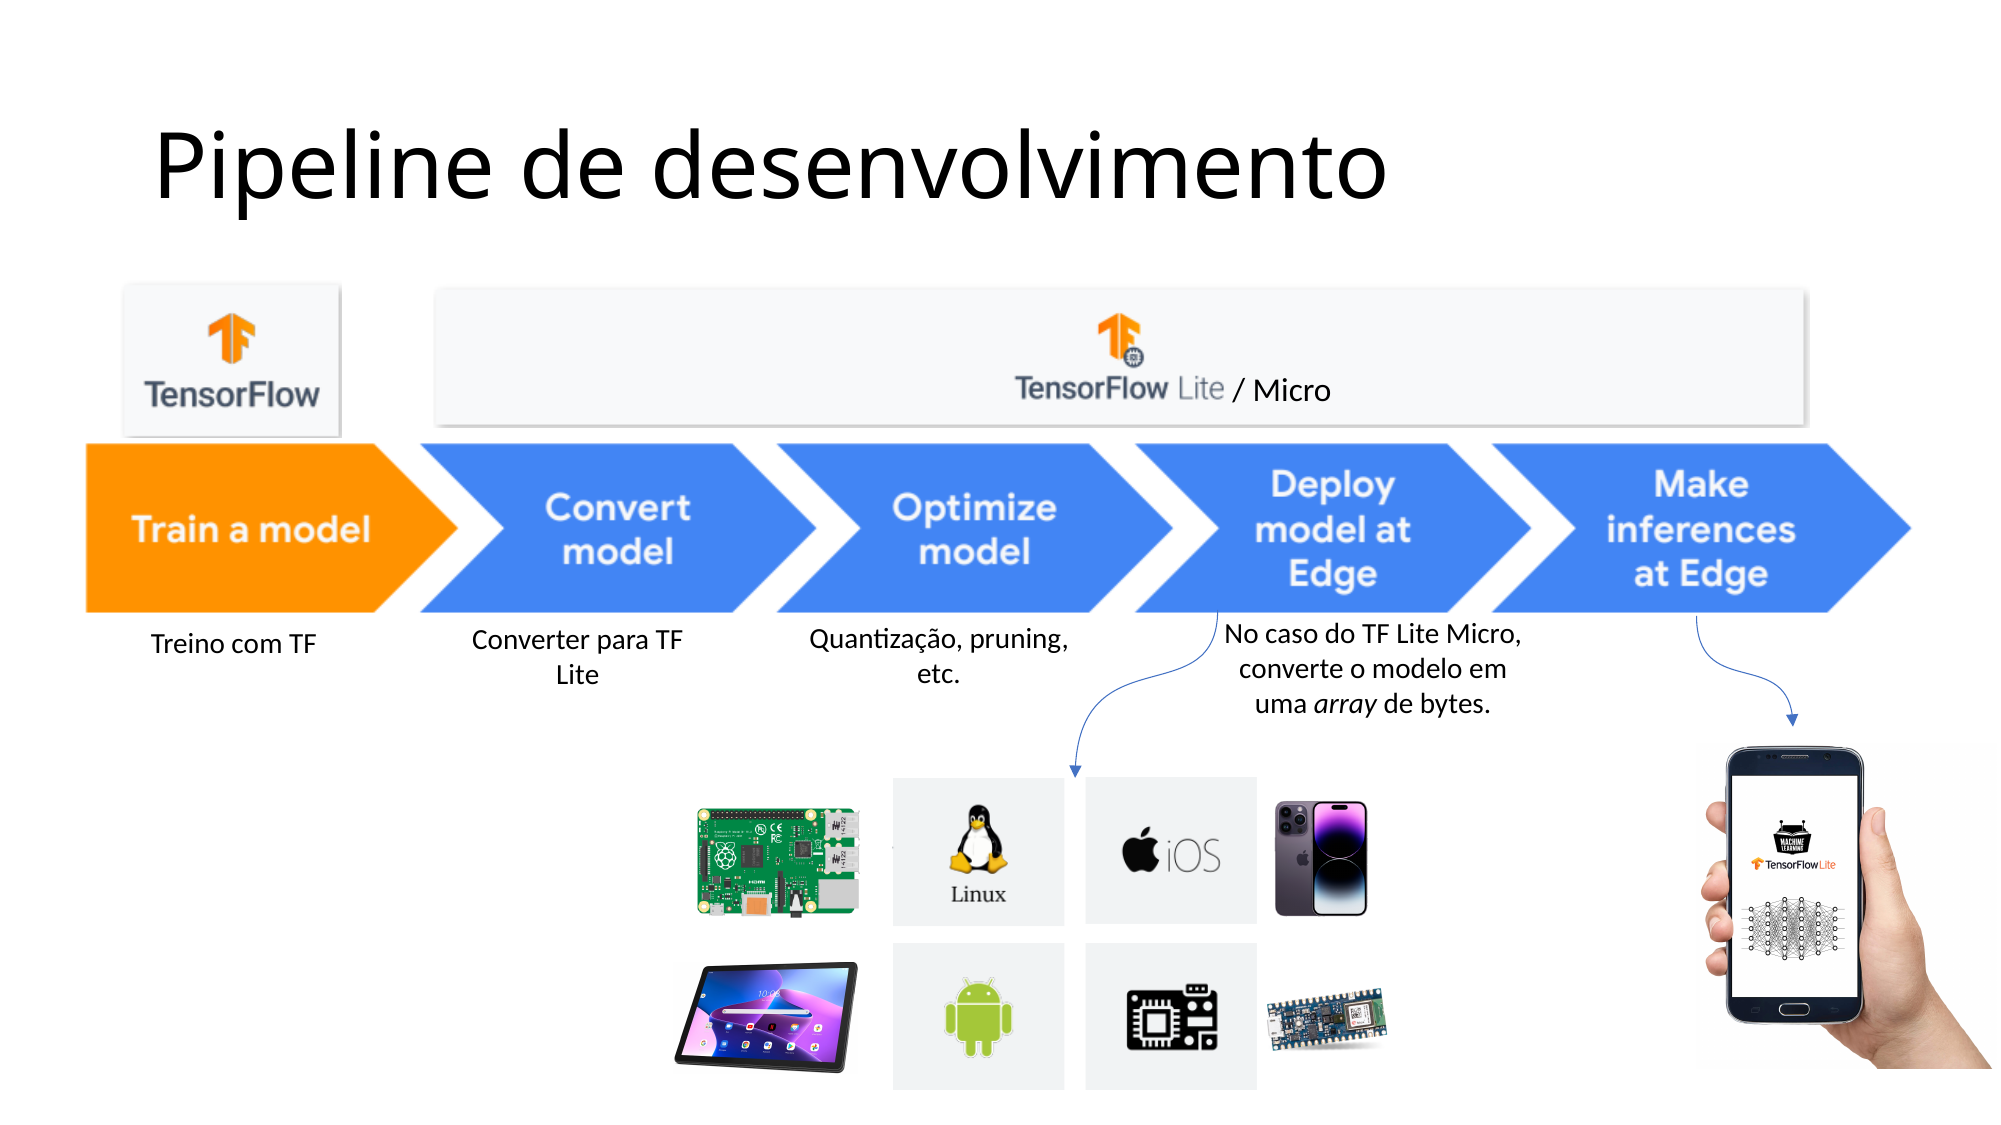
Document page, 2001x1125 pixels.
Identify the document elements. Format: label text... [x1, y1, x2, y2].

text_box Treino com TF [85, 617, 382, 667]
picture [83, 439, 1917, 616]
picture [120, 279, 342, 438]
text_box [1696, 743, 1997, 1068]
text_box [1062, 622, 1231, 766]
text_box Converter para TF Lite [443, 616, 713, 698]
text_box Quantização, pruning, etc. [773, 616, 1105, 697]
picture [433, 279, 1810, 428]
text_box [1689, 623, 1801, 720]
title Pipeline de desenvolvimento [137, 59, 1863, 278]
picture [1273, 797, 1369, 920]
picture [695, 806, 861, 920]
picture [1265, 984, 1388, 1052]
text_box No caso do TF Lite Micro, converte o modelo em uma array de bytes. [1207, 616, 1539, 727]
picture [673, 962, 858, 1074]
picture [892, 777, 1258, 1090]
